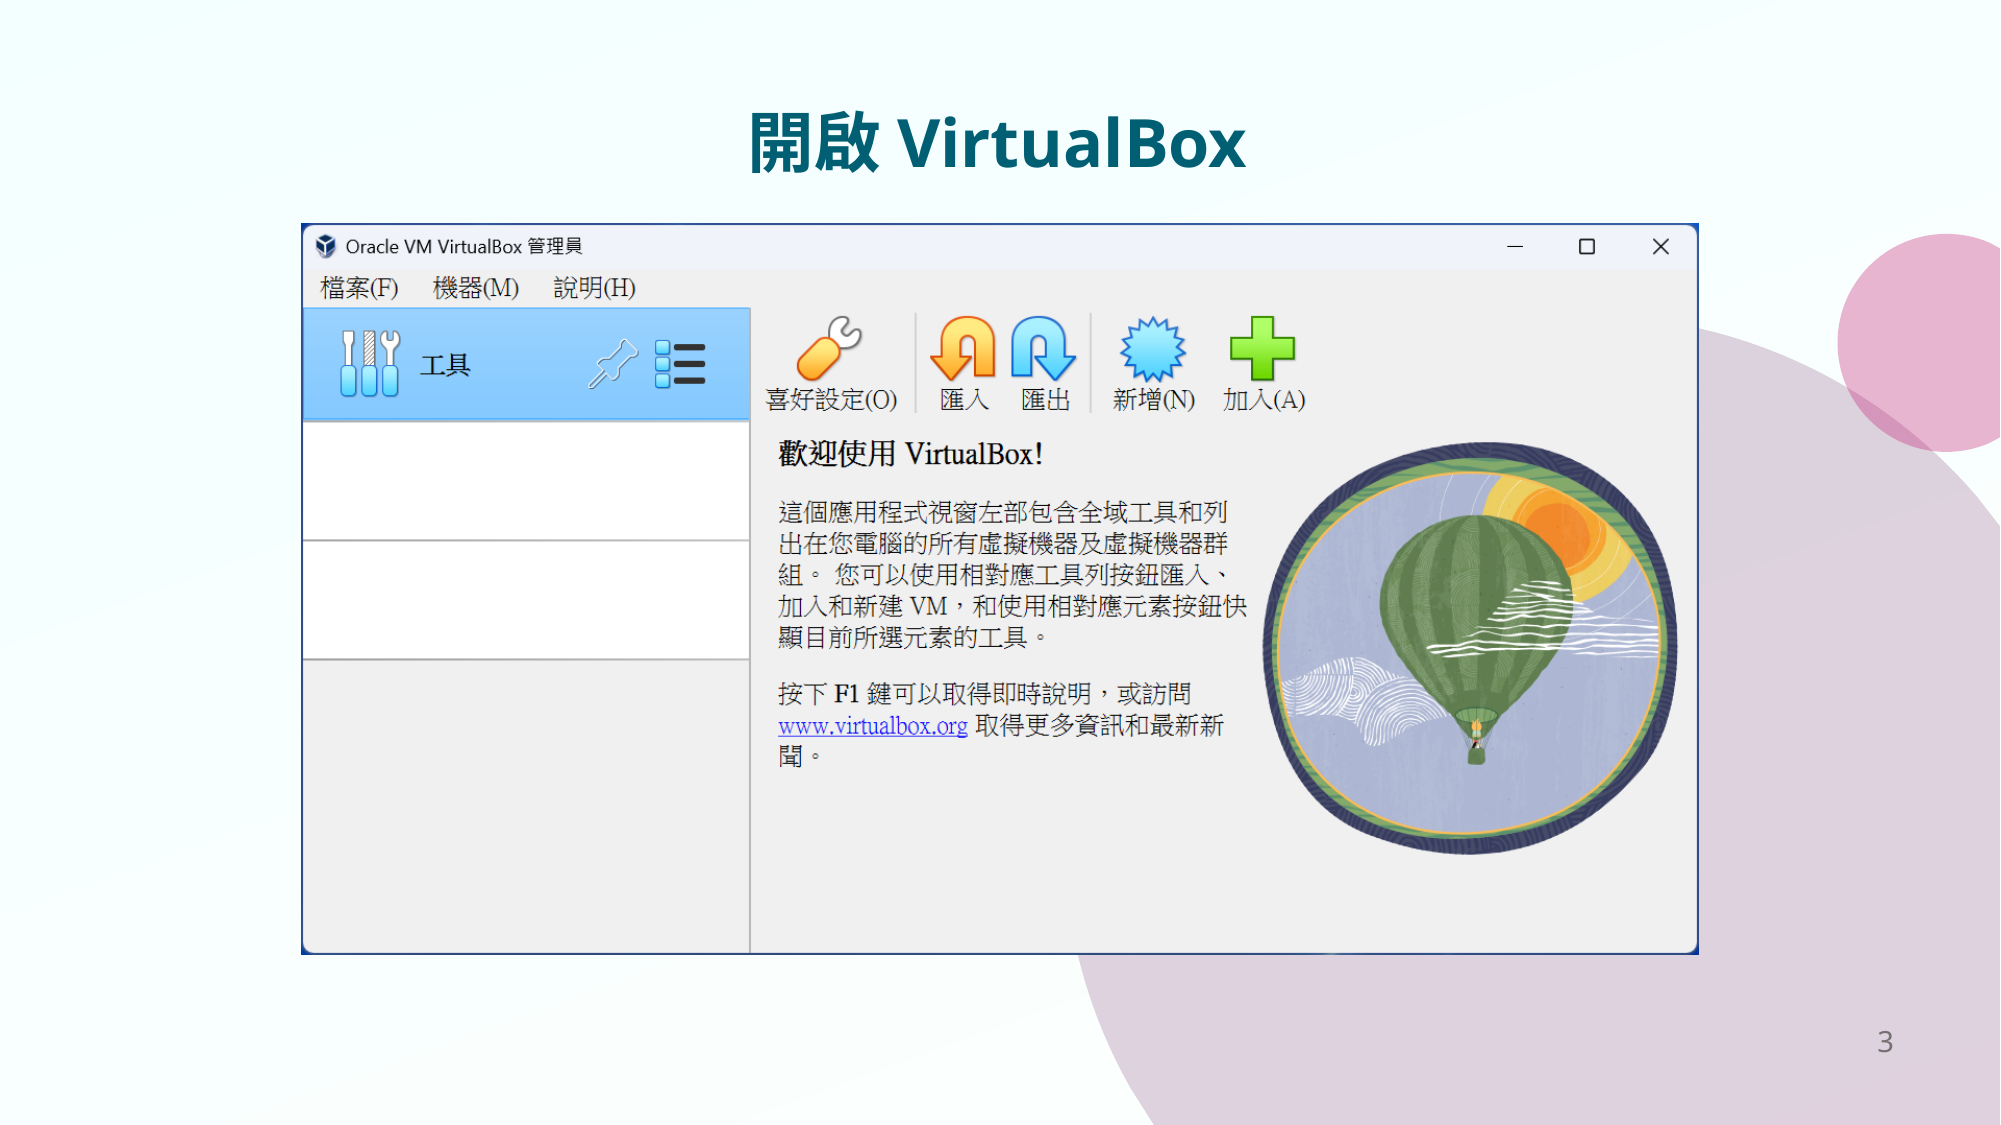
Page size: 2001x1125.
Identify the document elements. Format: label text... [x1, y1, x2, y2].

title 開啟VirtualBox [85, 93, 1910, 198]
text_box 3 [1459, 1016, 1909, 1076]
picture [300, 223, 1699, 955]
